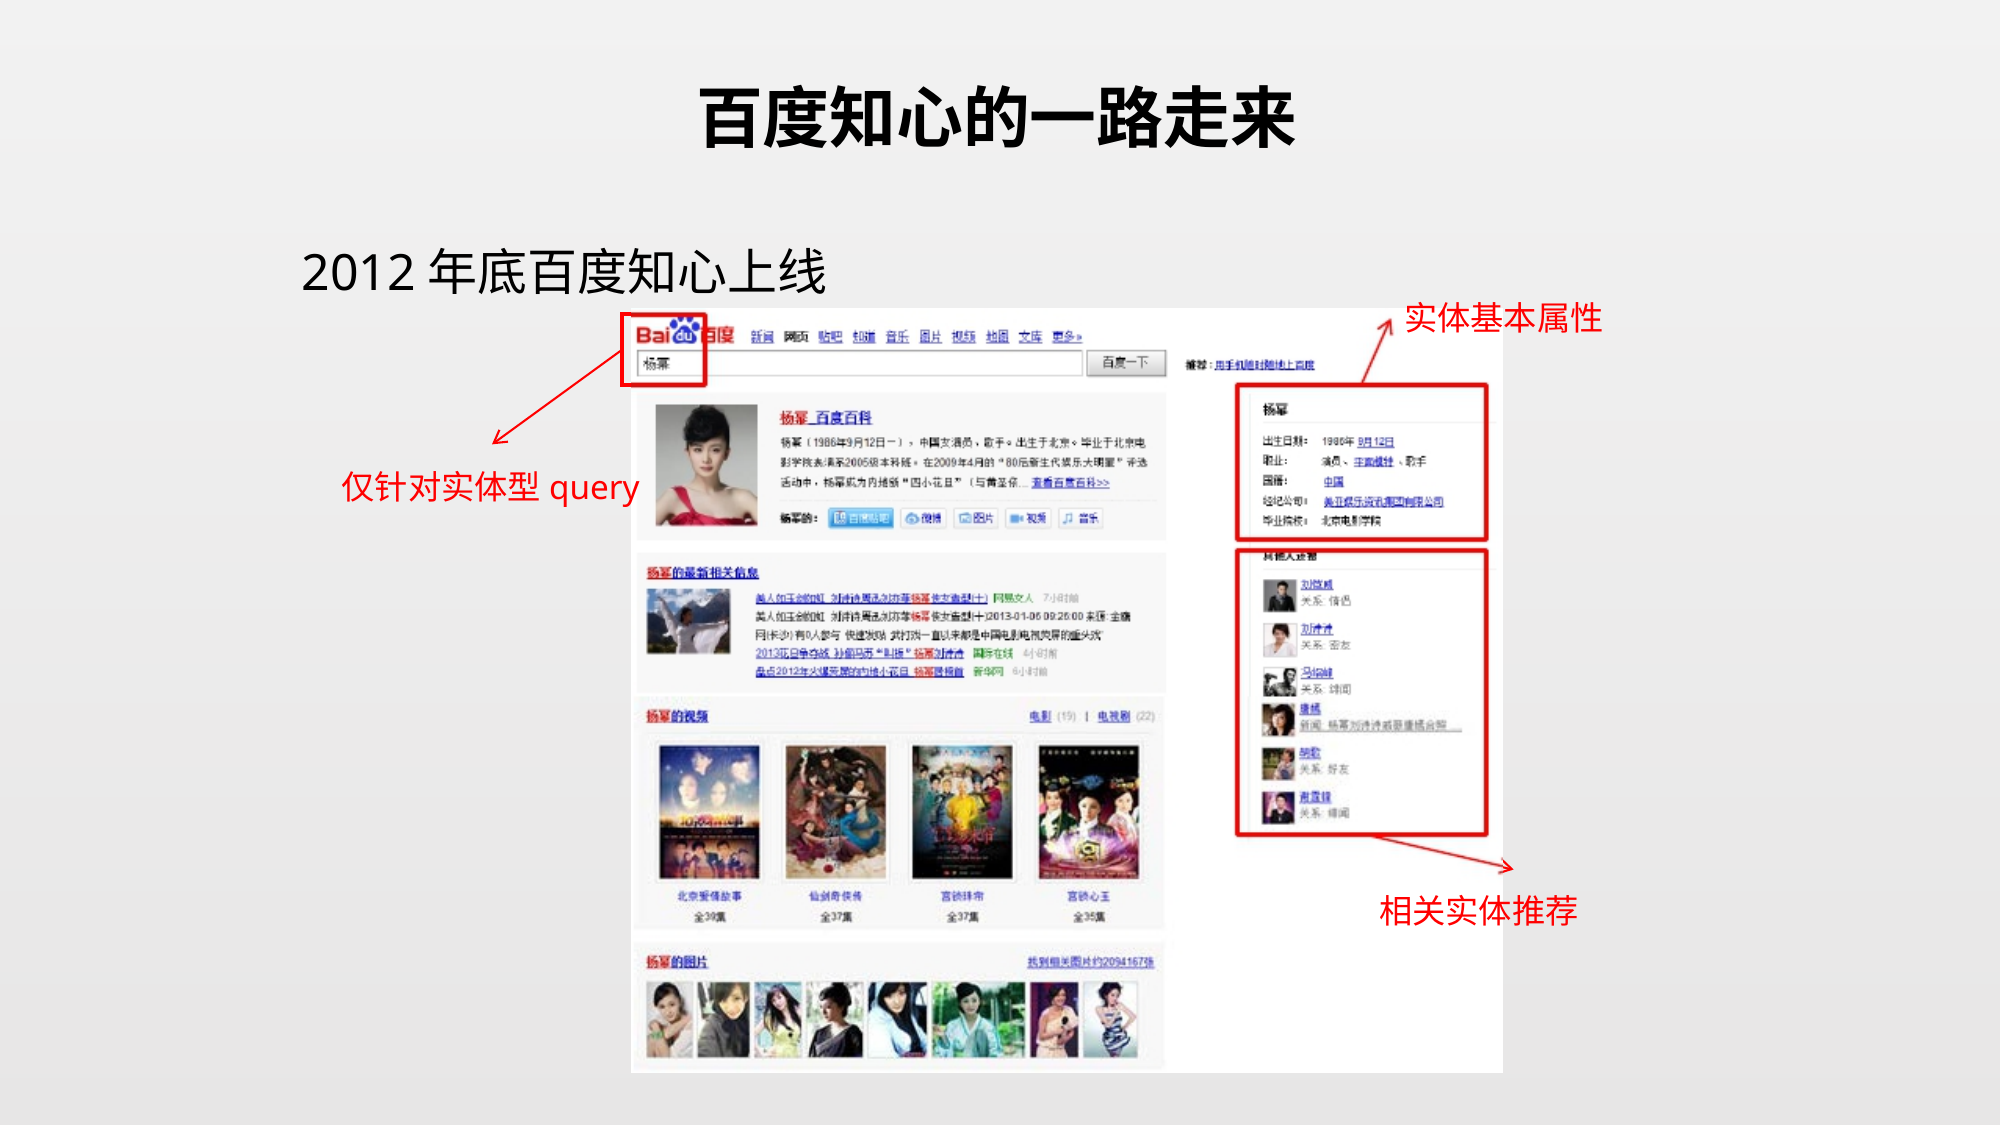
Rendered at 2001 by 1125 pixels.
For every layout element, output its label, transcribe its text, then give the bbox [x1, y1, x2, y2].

text_box 百度知心的一路走来 [696, 68, 1298, 164]
text_box 2012年底百度知心上线 [301, 237, 828, 308]
text_box 仅针对实体型query 相关实体推荐 [1502, 464, 1579, 939]
text_box [492, 429, 509, 444]
text_box [621, 313, 631, 386]
text_box 仅针对实体型query 相关实体推荐 [341, 464, 631, 939]
picture [631, 308, 1503, 1073]
text_box 实体基本属性 [1404, 295, 1604, 345]
